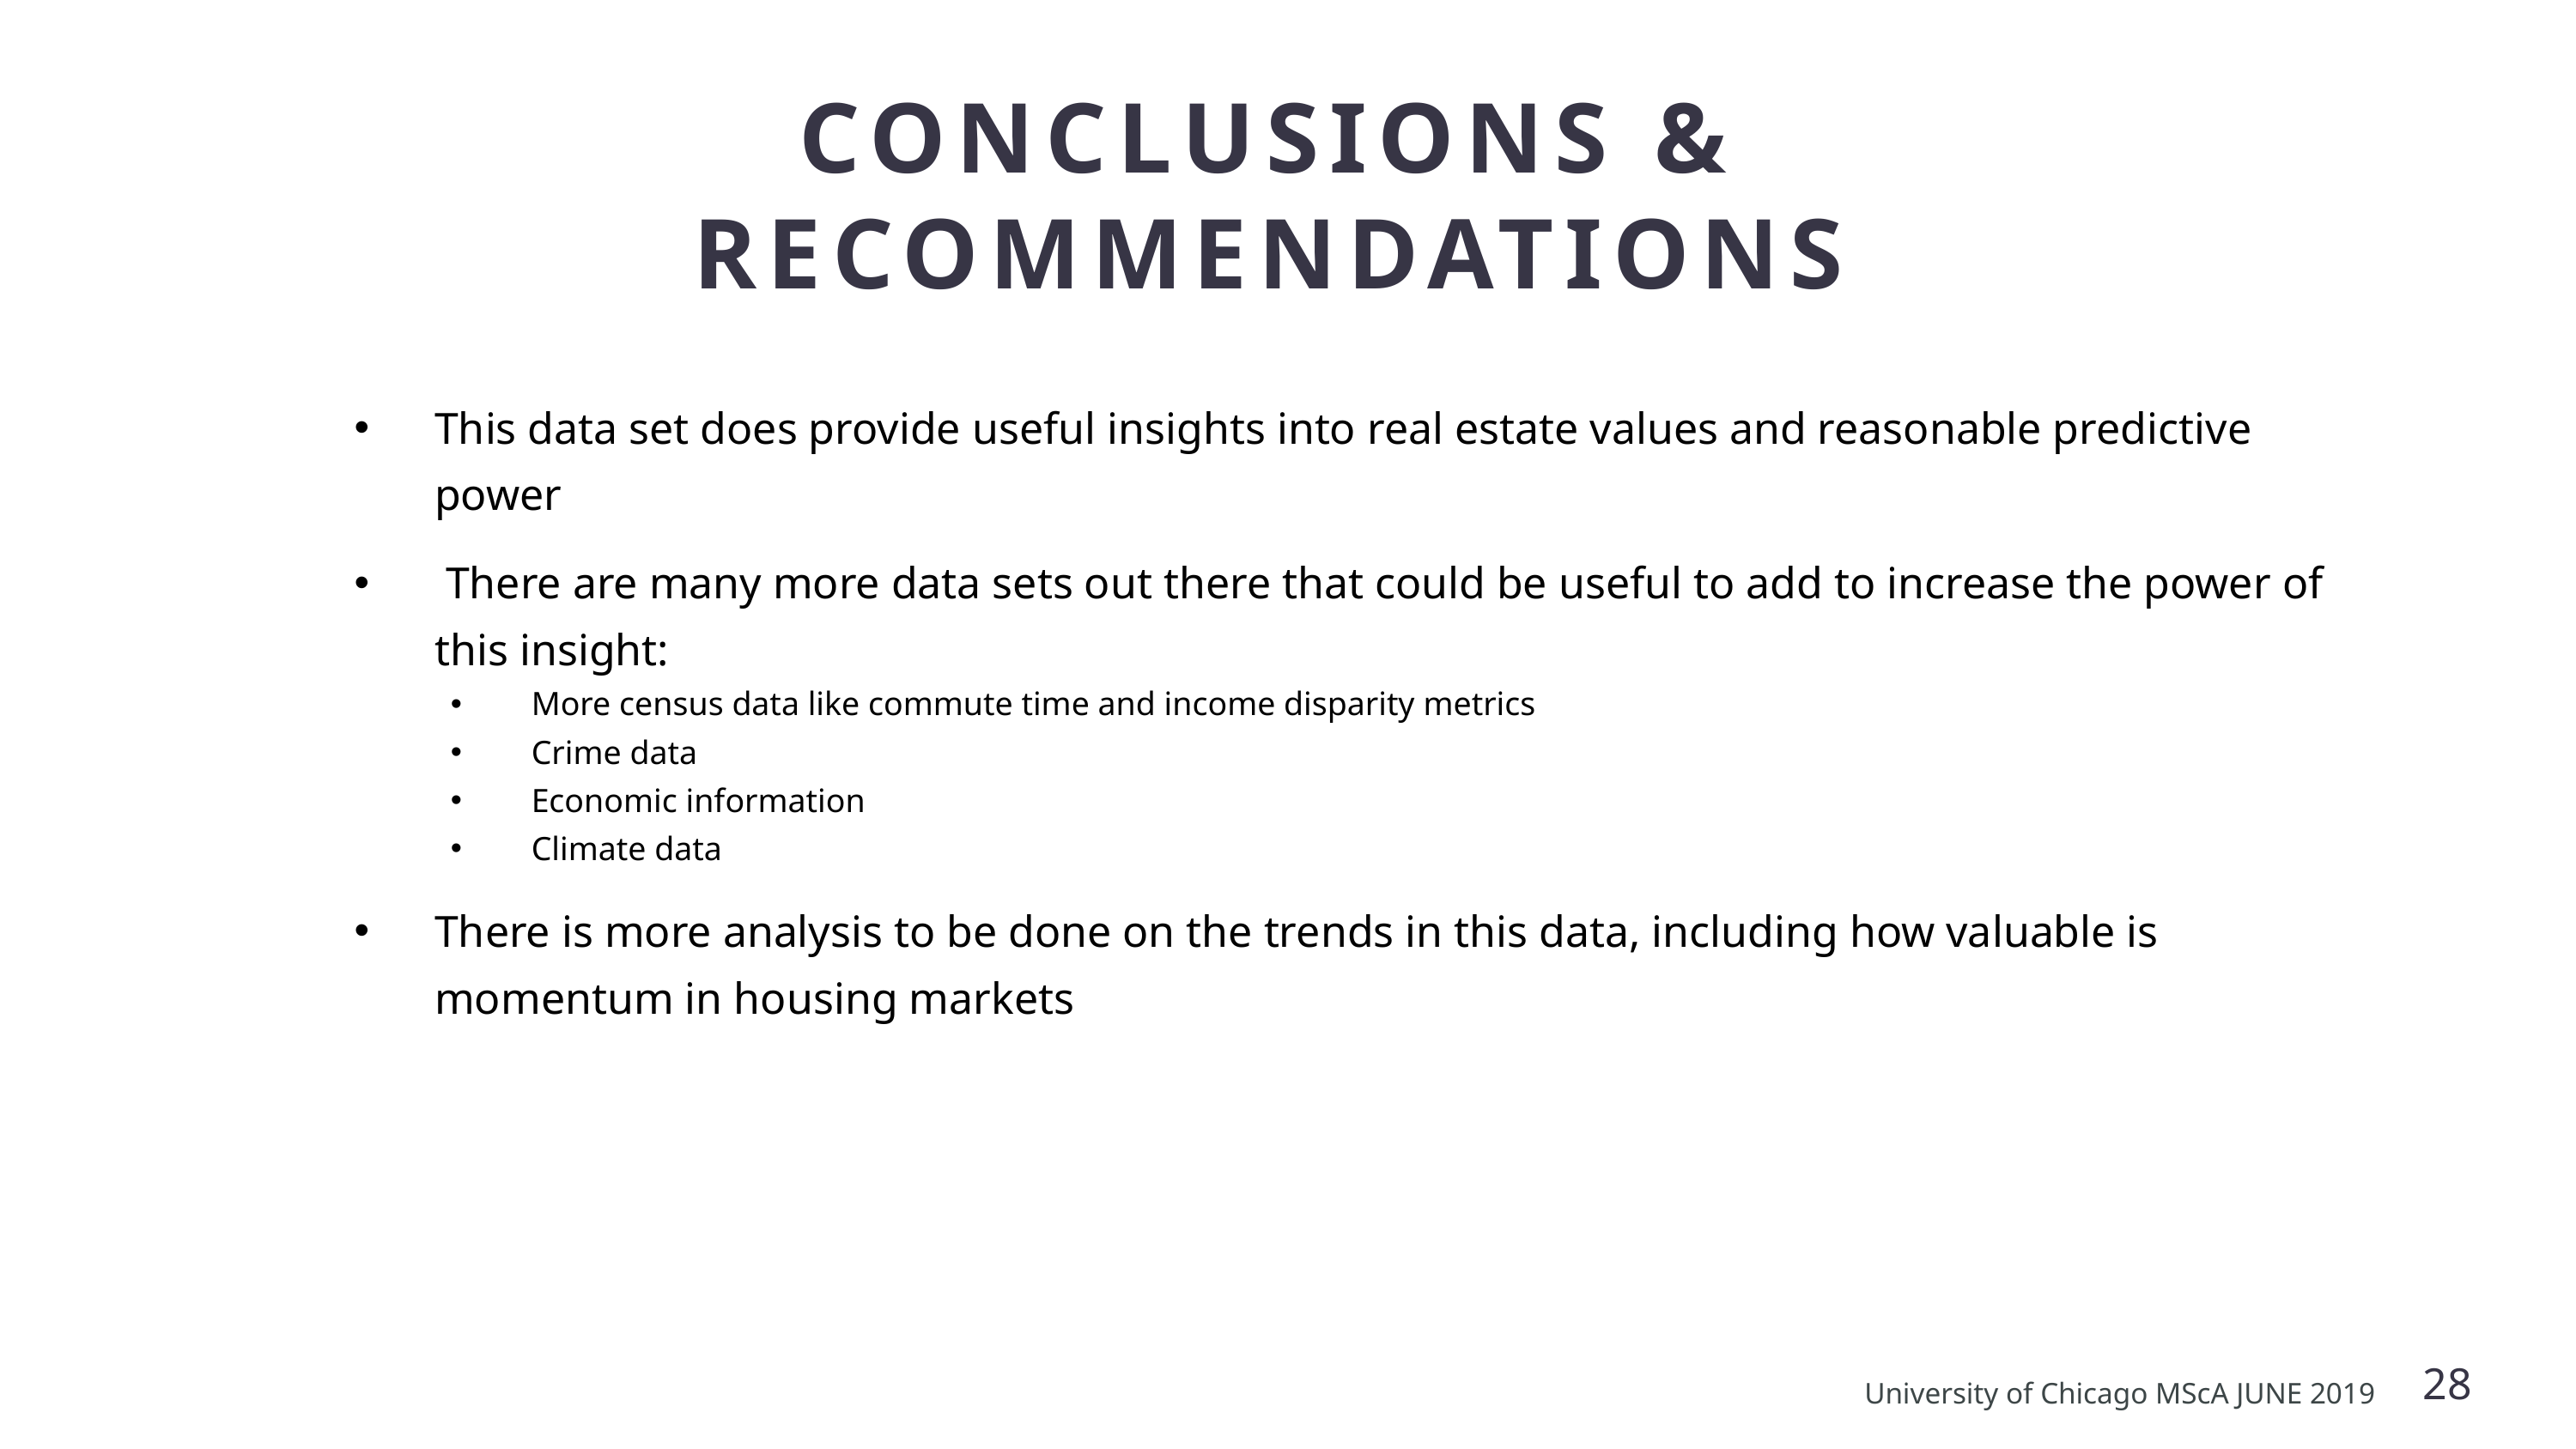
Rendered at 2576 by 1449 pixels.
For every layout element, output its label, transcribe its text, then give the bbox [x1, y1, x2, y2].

text_box University of Chicago MScA JUNE 2019 [1713, 1368, 2536, 1434]
text_box This data set does provide useful insights into real estate values and reasonable predictive power There are many more data sets out there that could be useful to add to increase the power of this insight: More census data like commute time and income disparity metrics Crime data Economic information Climate data There is more analysis to be done on the trends in this data, including how valuable is momentum in housing markets [341, 379, 2394, 1196]
text_box 28 [2409, 1351, 2576, 1421]
list CONCLUSIONS & RECOMMENDATIONS [515, 84, 2022, 300]
